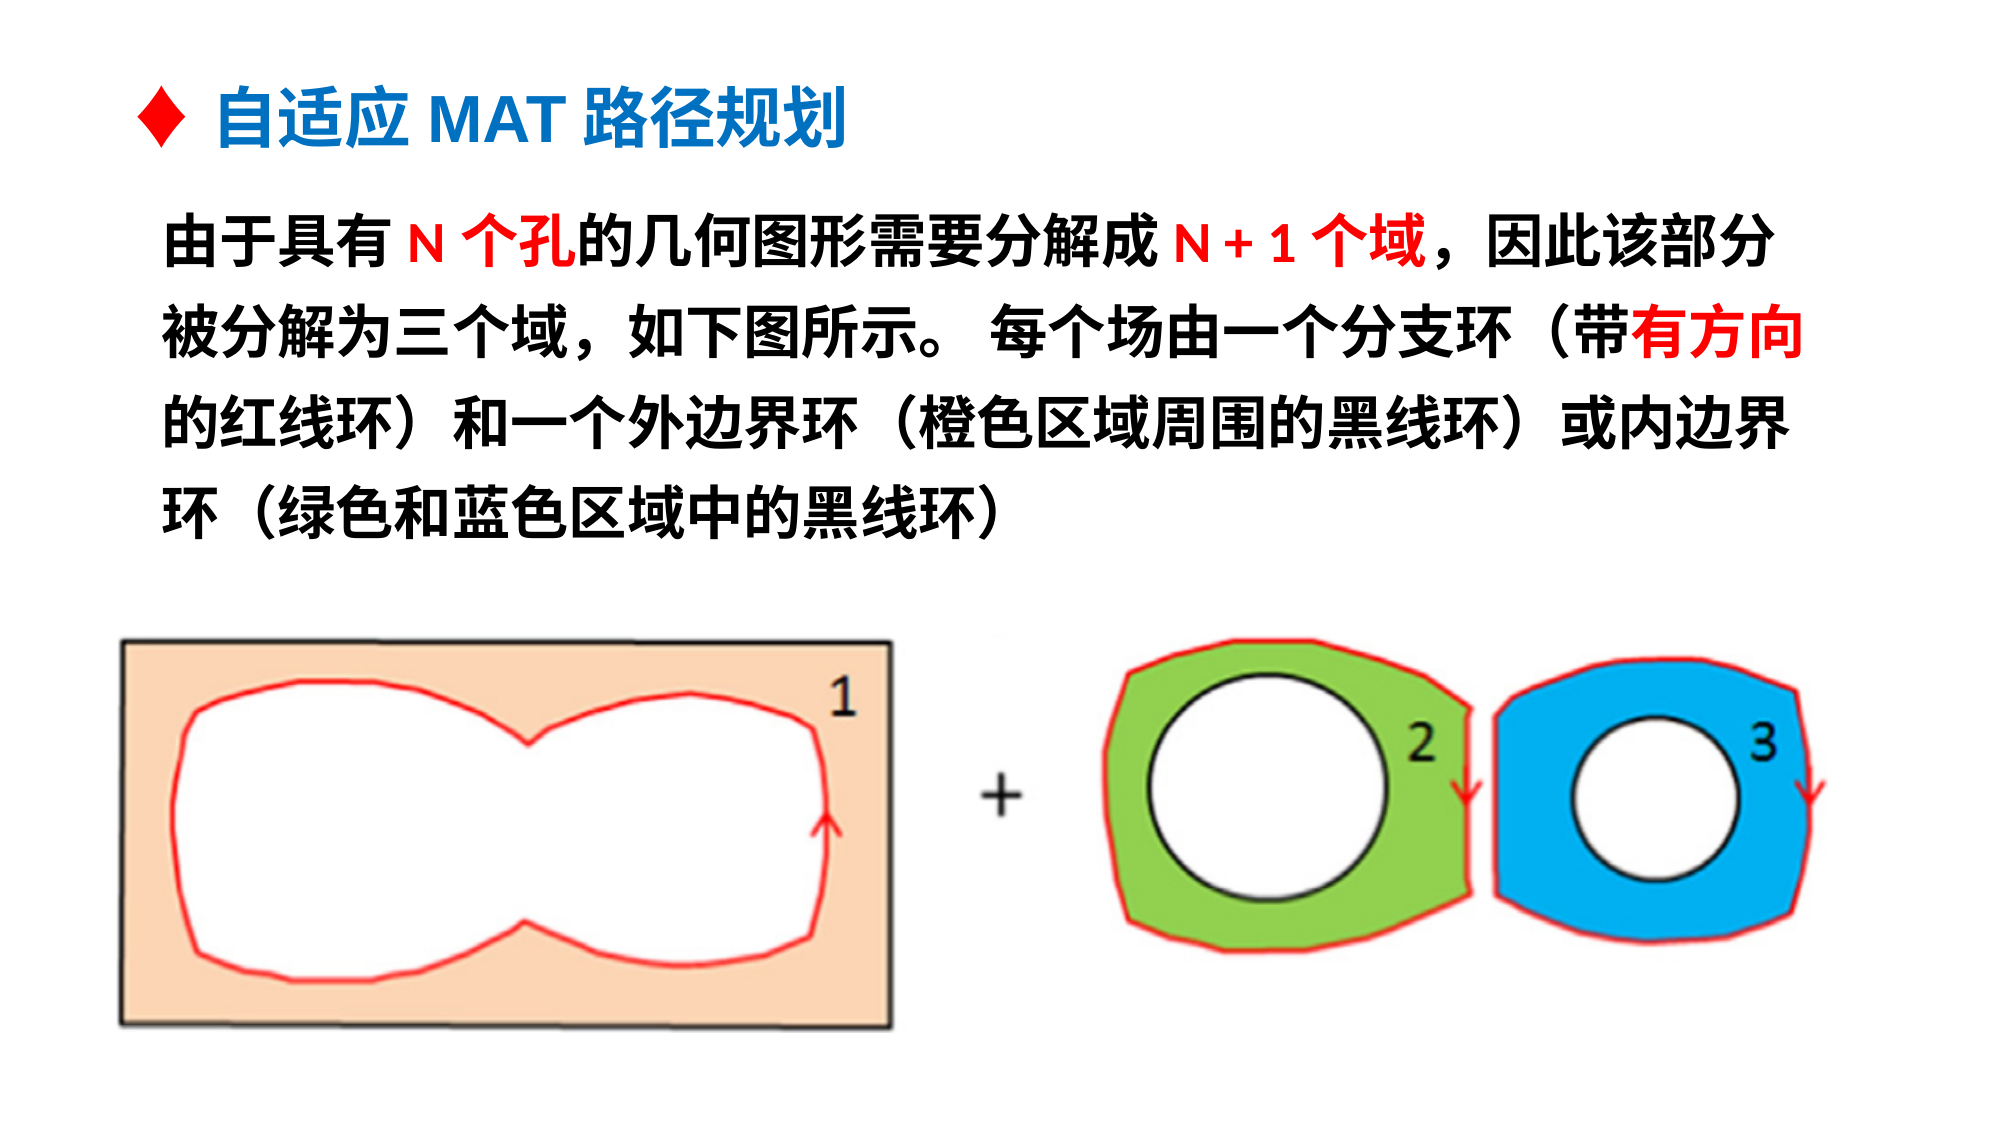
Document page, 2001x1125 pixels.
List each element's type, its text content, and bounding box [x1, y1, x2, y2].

picture [116, 634, 1831, 1033]
text_box 由于具有N个孔的几何图形需要分解成N + 1个域，因此该部分被分解为三个域，如下图所示。 每个场由一个分支环（带有方向的红线环）和一个外边界环（橙色区域周围的黑线环）或内边界环（绿色和蓝色区域中的黑线环） [146, 175, 1831, 555]
text_box ♦自适应MAT路径规划 [113, 68, 1603, 164]
